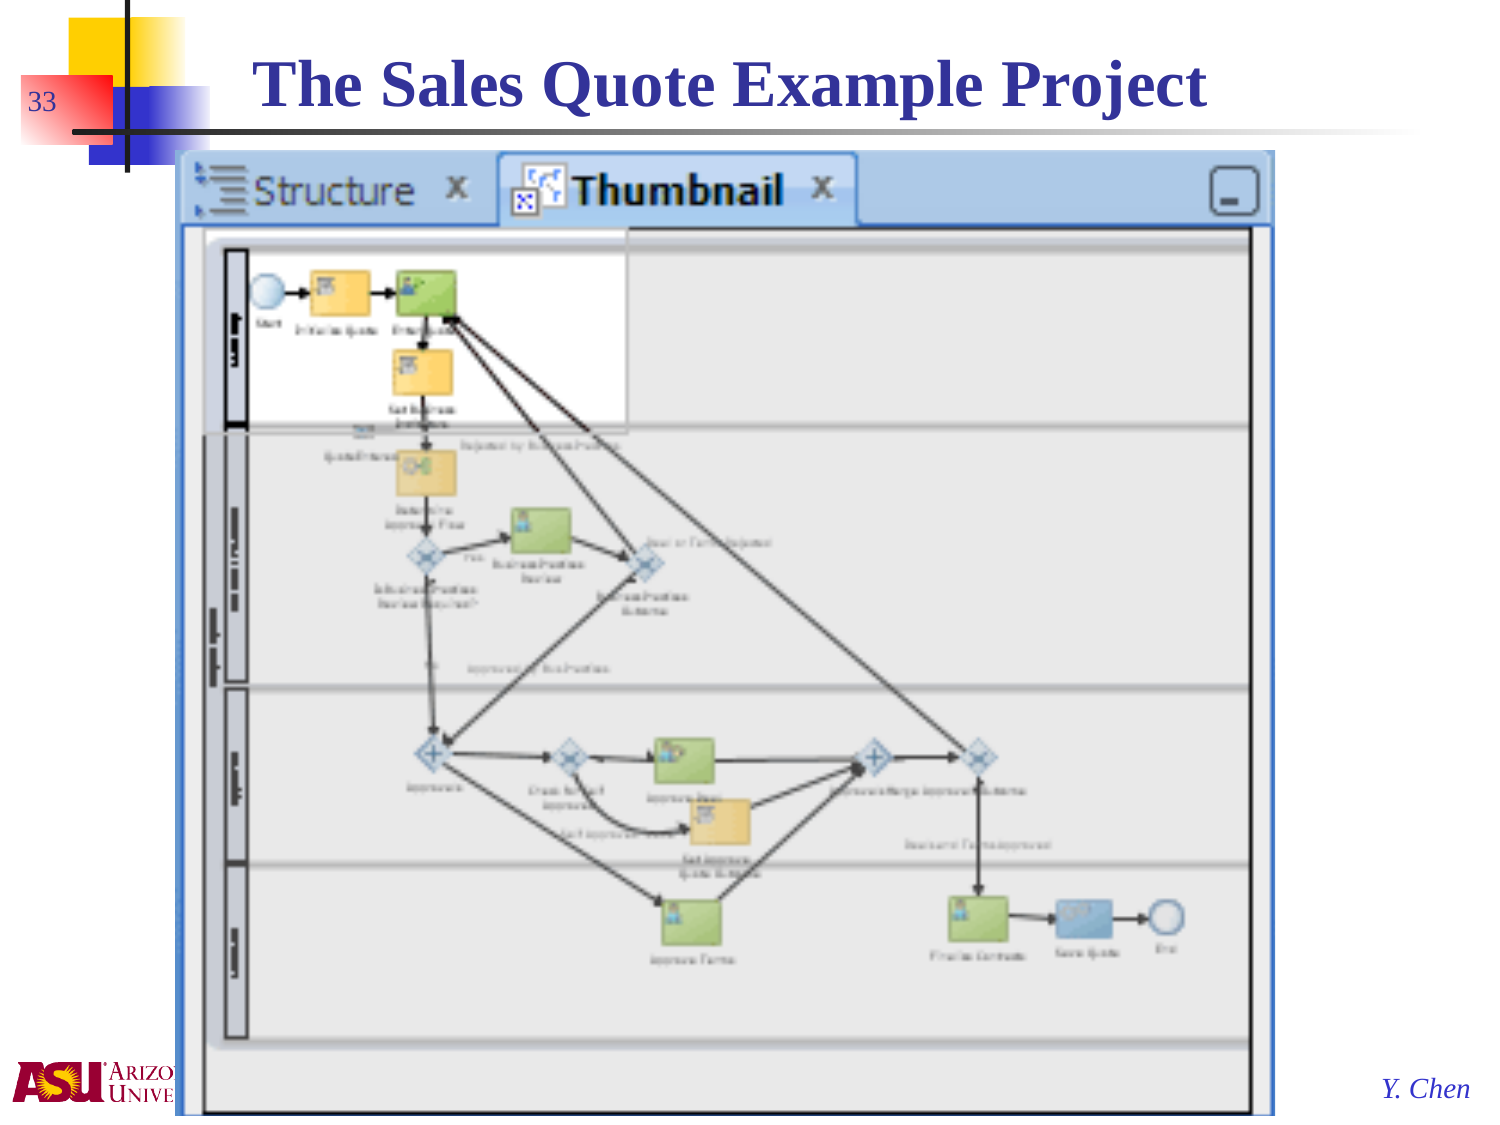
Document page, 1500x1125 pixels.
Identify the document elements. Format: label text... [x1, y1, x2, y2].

title The Sales Quote Example Project [237, 24, 1488, 128]
picture [12, 149, 1276, 1116]
slide_number 33 [12, 49, 131, 126]
